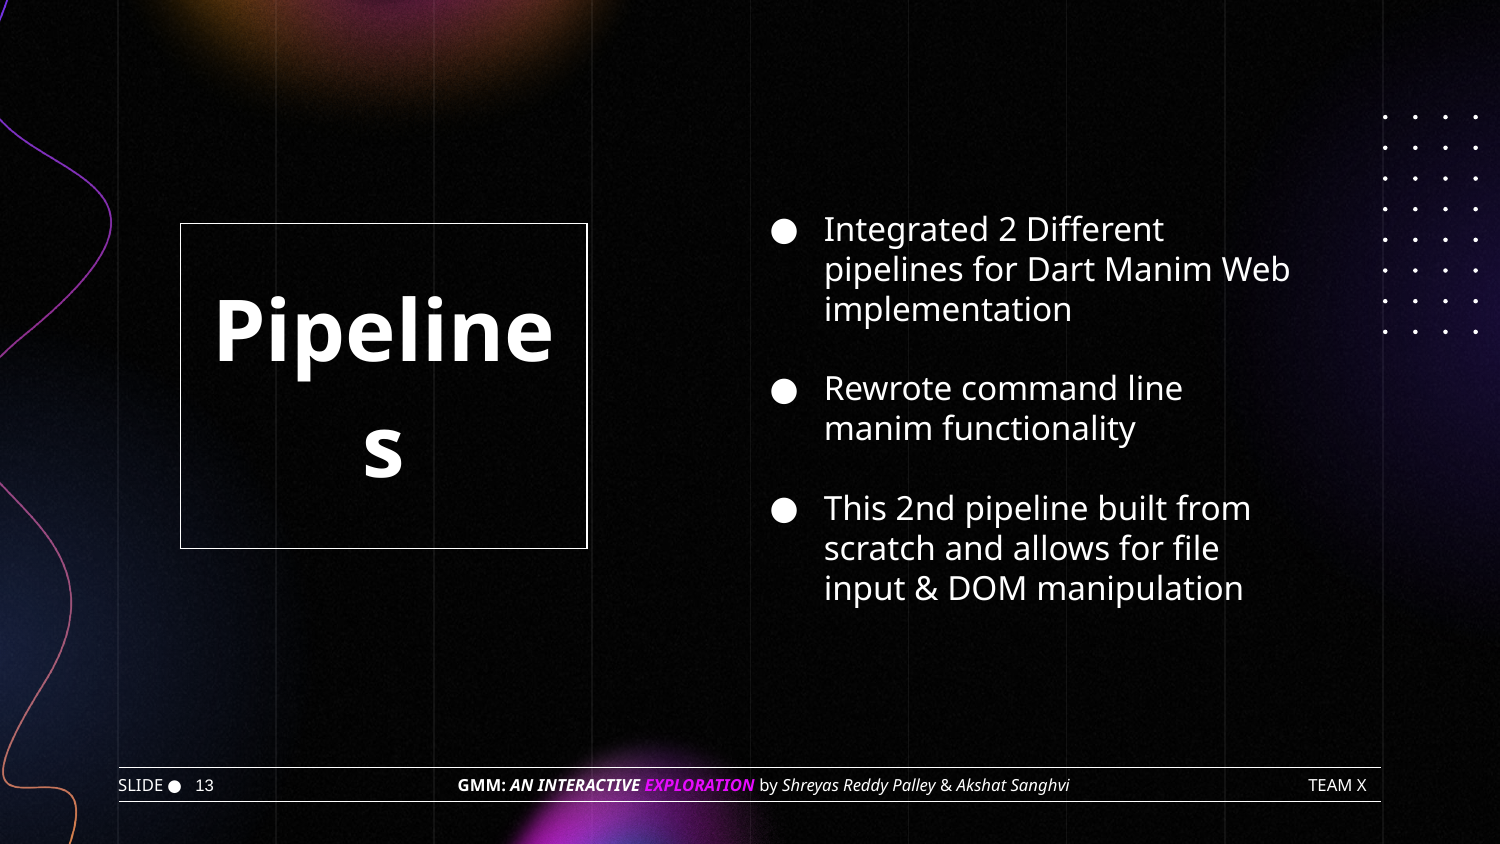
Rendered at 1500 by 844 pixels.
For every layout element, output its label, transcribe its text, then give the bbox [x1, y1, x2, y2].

table_header Pipelines [181, 224, 586, 548]
picture [0, 0, 1500, 844]
subtitle Integrated 2 Different pipelines for Dart Manim Web implementation Rewrote command line manim functionality This 2nd pipeline built from scratch and allows for file input & DOM manipulation [733, 104, 1313, 711]
